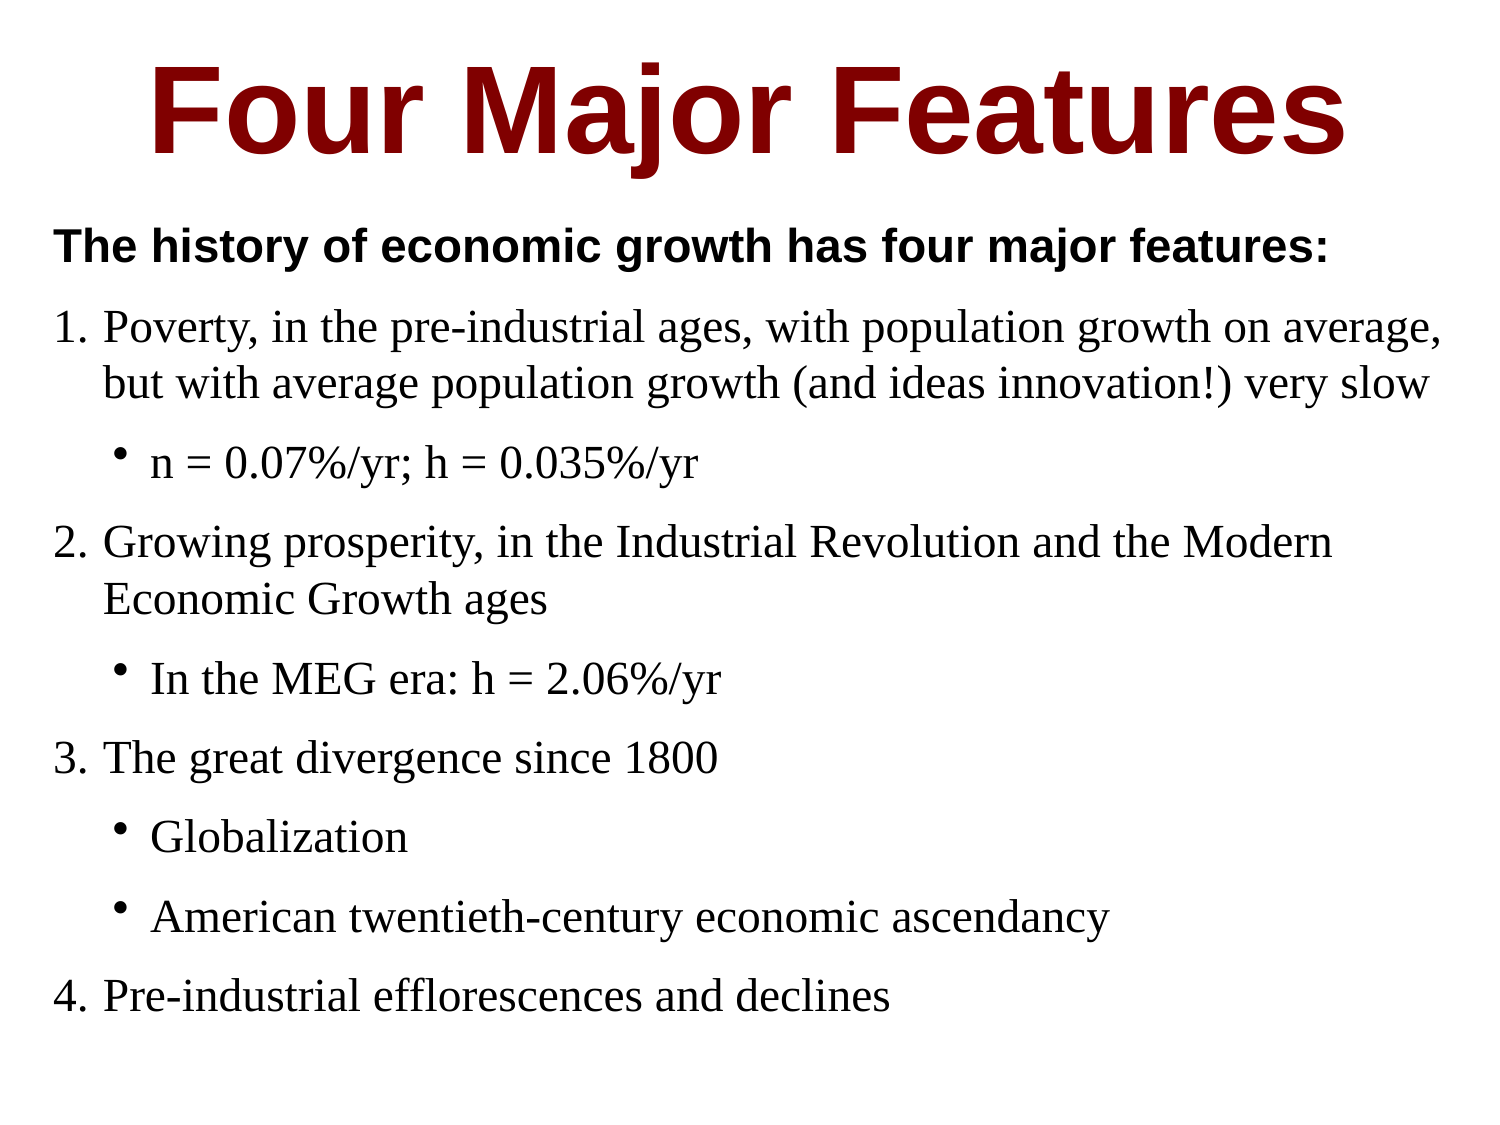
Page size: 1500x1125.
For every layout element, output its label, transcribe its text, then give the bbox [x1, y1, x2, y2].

list The history of economic growth has four major features: Poverty, in the pre-industrial ages, with population growth on average, but with average population growth (and ideas innovation!) very slow n = 0.07%/yr; h = 0.035%/yr Growing prosperity, in the Industrial Revolution and the Modern Economic Growth ages In the MEG era: h = 2.06%/yr The great divergence since 1800 Globalization American twentieth-century economic ascendancy Pre-industrial efflorescences and declines [44, 207, 1453, 1094]
title Four Major Features [44, 0, 1453, 207]
